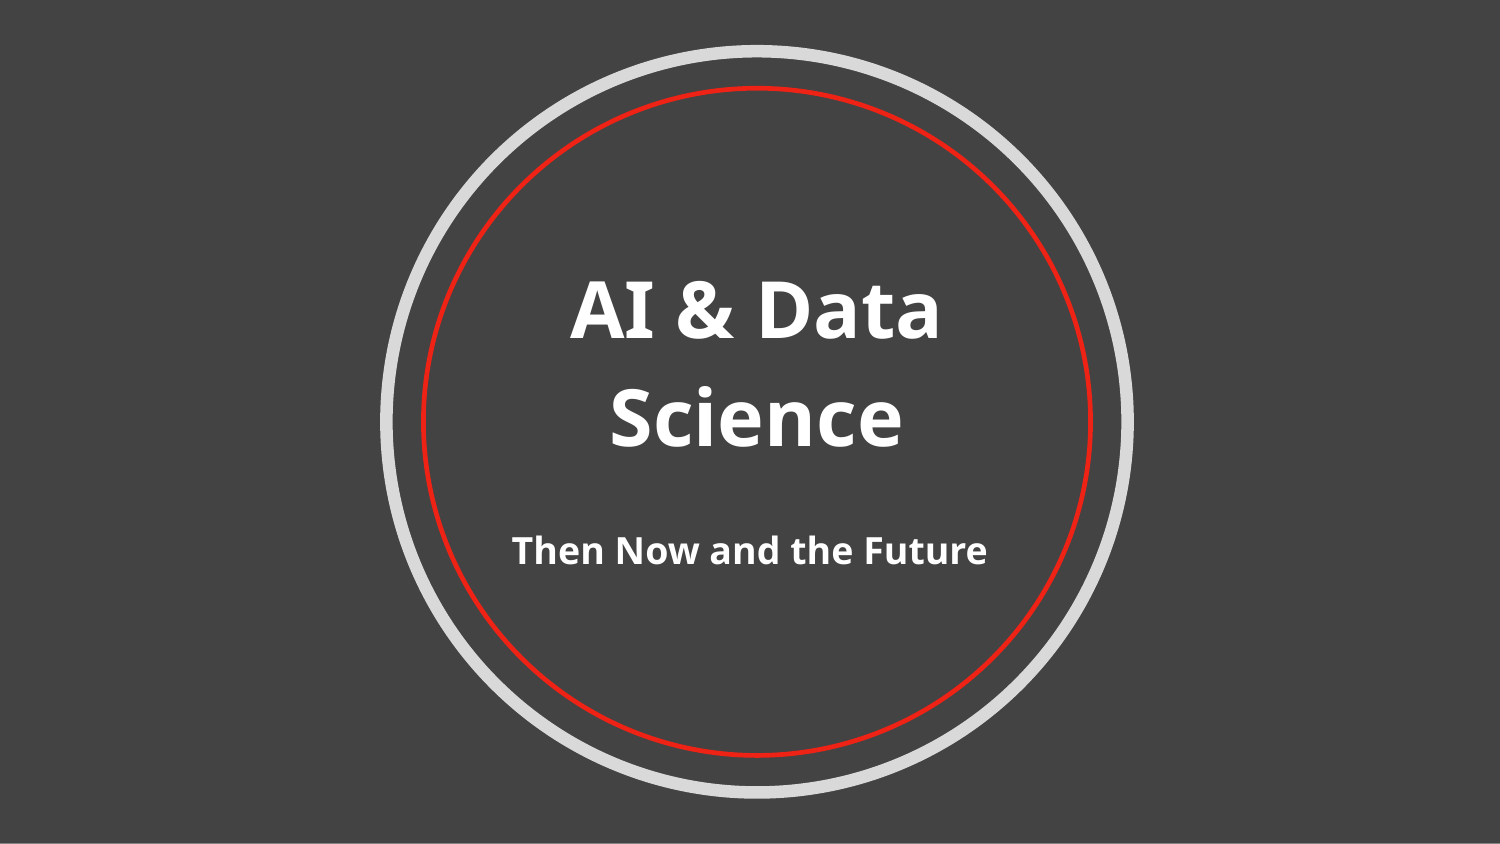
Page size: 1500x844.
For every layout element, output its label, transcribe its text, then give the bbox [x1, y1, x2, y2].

title AI & Data Science [444, 236, 1070, 485]
subtitle Then Now and the Future [495, 509, 1005, 646]
